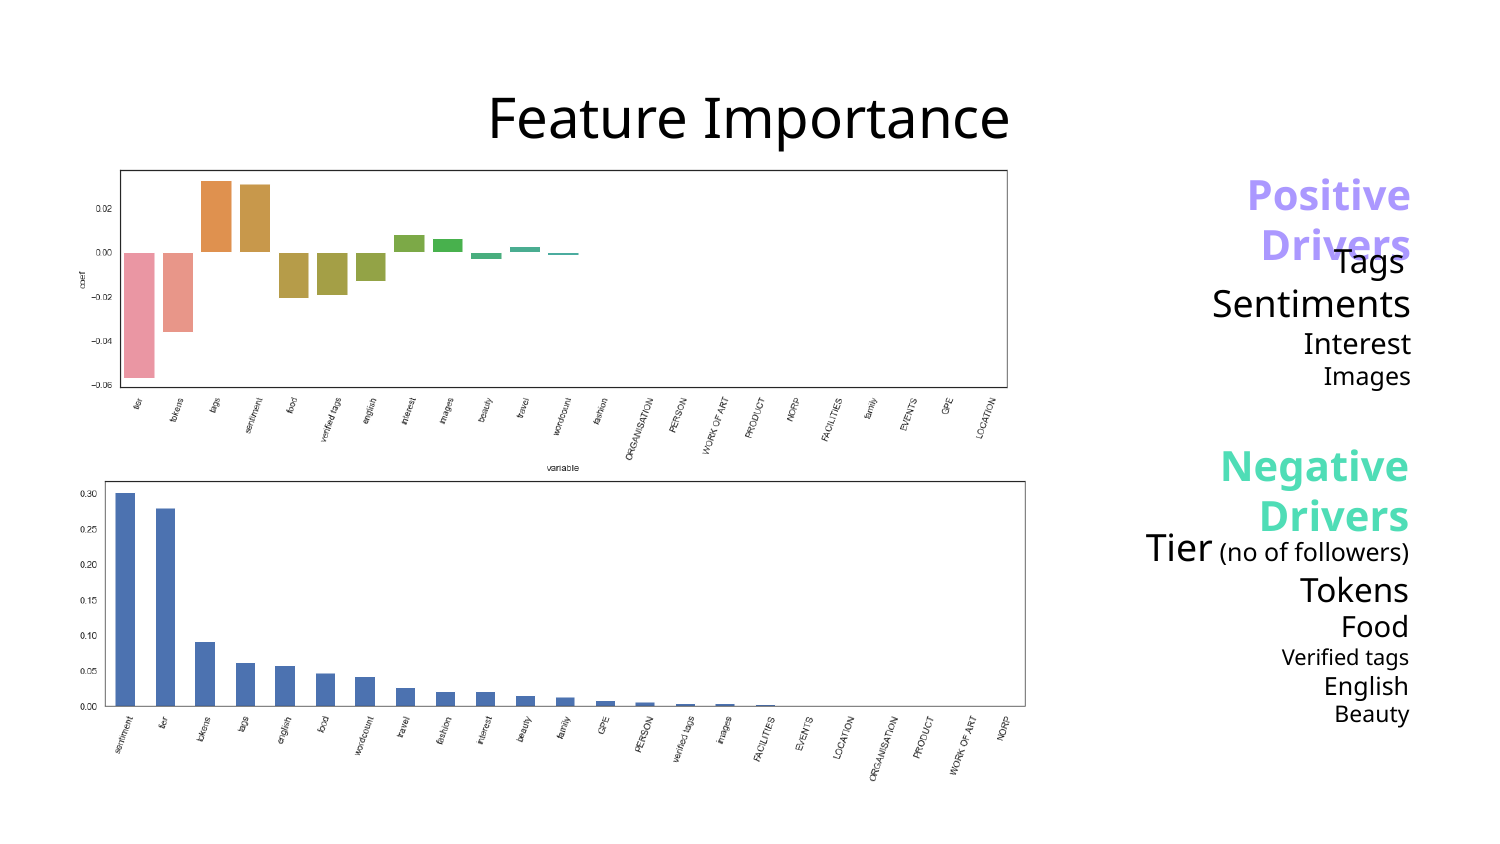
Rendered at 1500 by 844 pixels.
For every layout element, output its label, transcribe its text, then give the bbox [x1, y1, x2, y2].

title Feature Importance [73, 67, 1425, 104]
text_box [1093, 181, 1427, 360]
picture [73, 165, 1030, 787]
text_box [1091, 434, 1425, 714]
